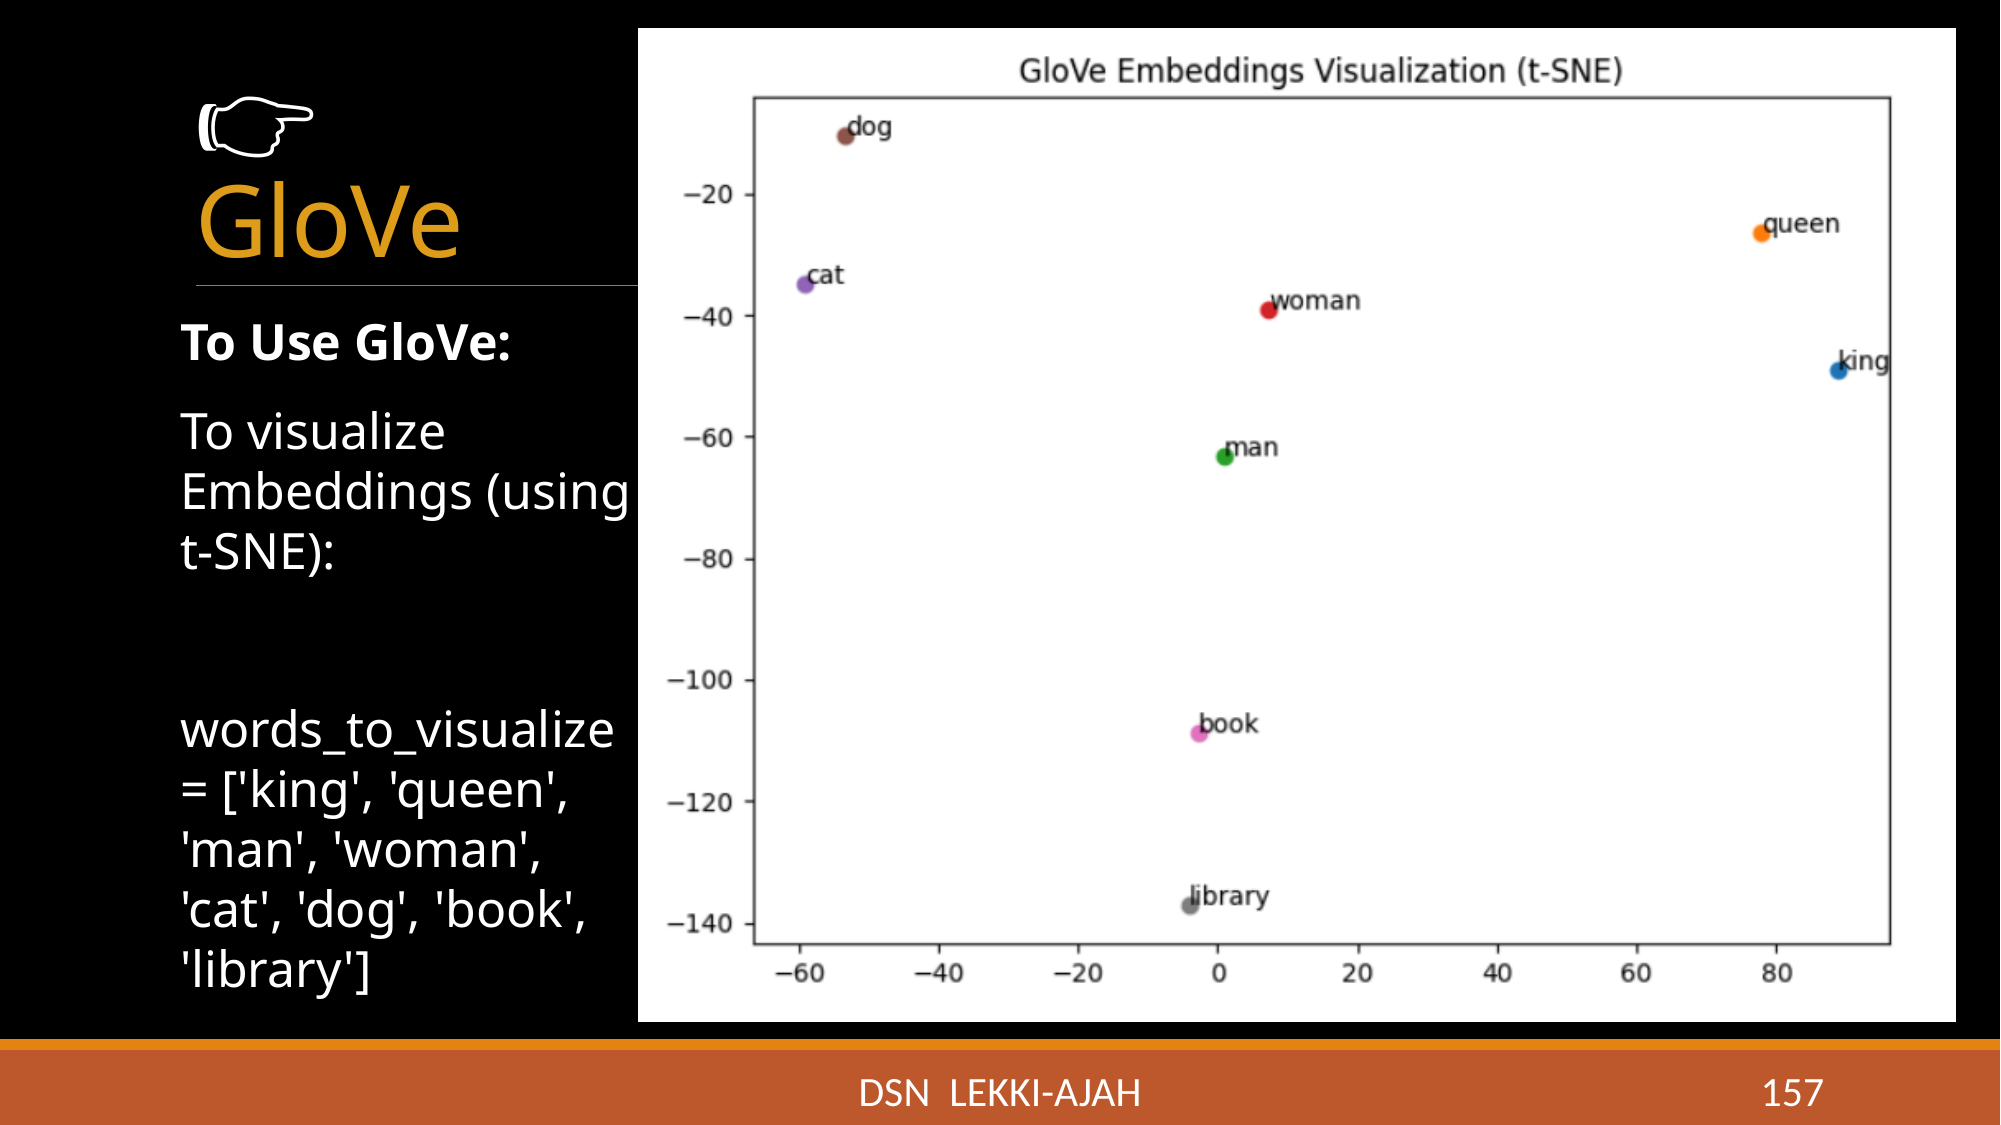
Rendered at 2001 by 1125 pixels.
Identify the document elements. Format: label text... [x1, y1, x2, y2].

picture [637, 27, 1957, 1023]
slide_number 157 [1624, 1059, 1840, 1120]
footer DSN LEKKI-AJAH [604, 1059, 1396, 1120]
title 👉 GloVe [180, 47, 635, 285]
text_box [277, 919, 933, 1054]
list To Use GloVe: To visualize Embeddings (using t-SNE): words_to_visualize = ['king', 'queen', 'man', 'woman', 'cat', 'dog', 'book', 'library'] [180, 302, 635, 1054]
